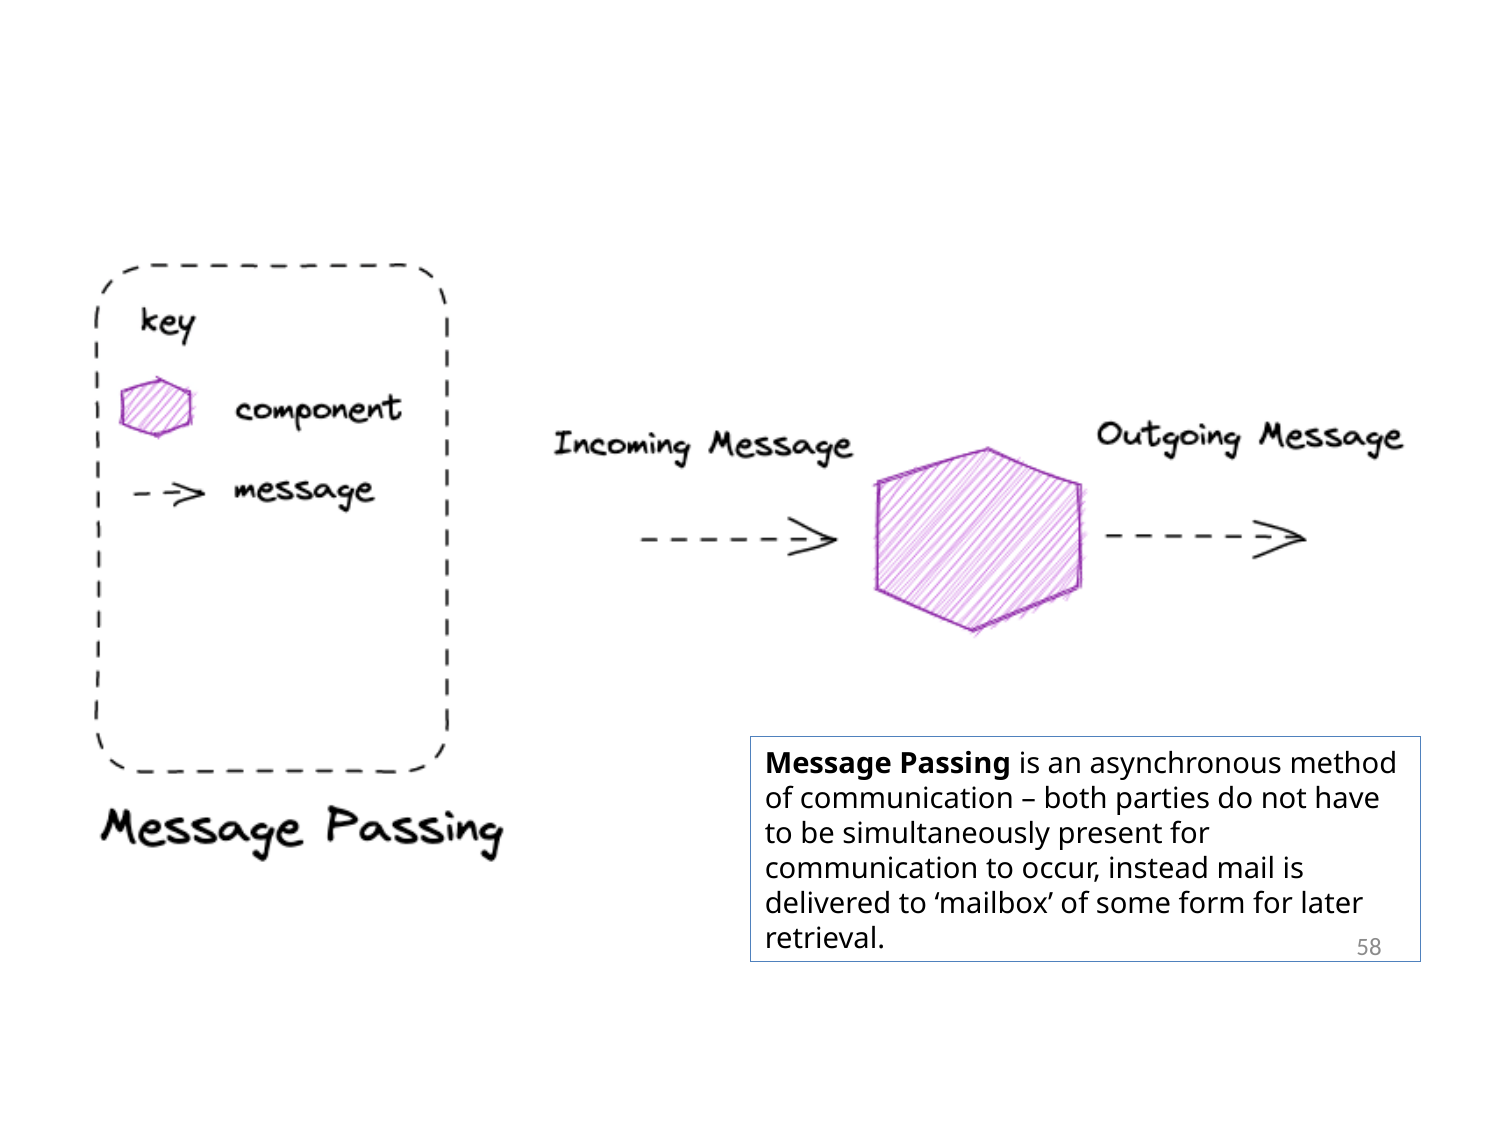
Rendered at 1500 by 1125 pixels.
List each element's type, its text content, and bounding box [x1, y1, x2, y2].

slide_number 58 [1059, 962, 1397, 968]
text_box Message Passing is an asynchronous method of communication – both parties do not have to be simultaneously present for communication to occur, instead mail is delivered to ‘mailbox’ of some form for later retrieval. [750, 884, 1421, 962]
picture [78, 248, 1422, 877]
